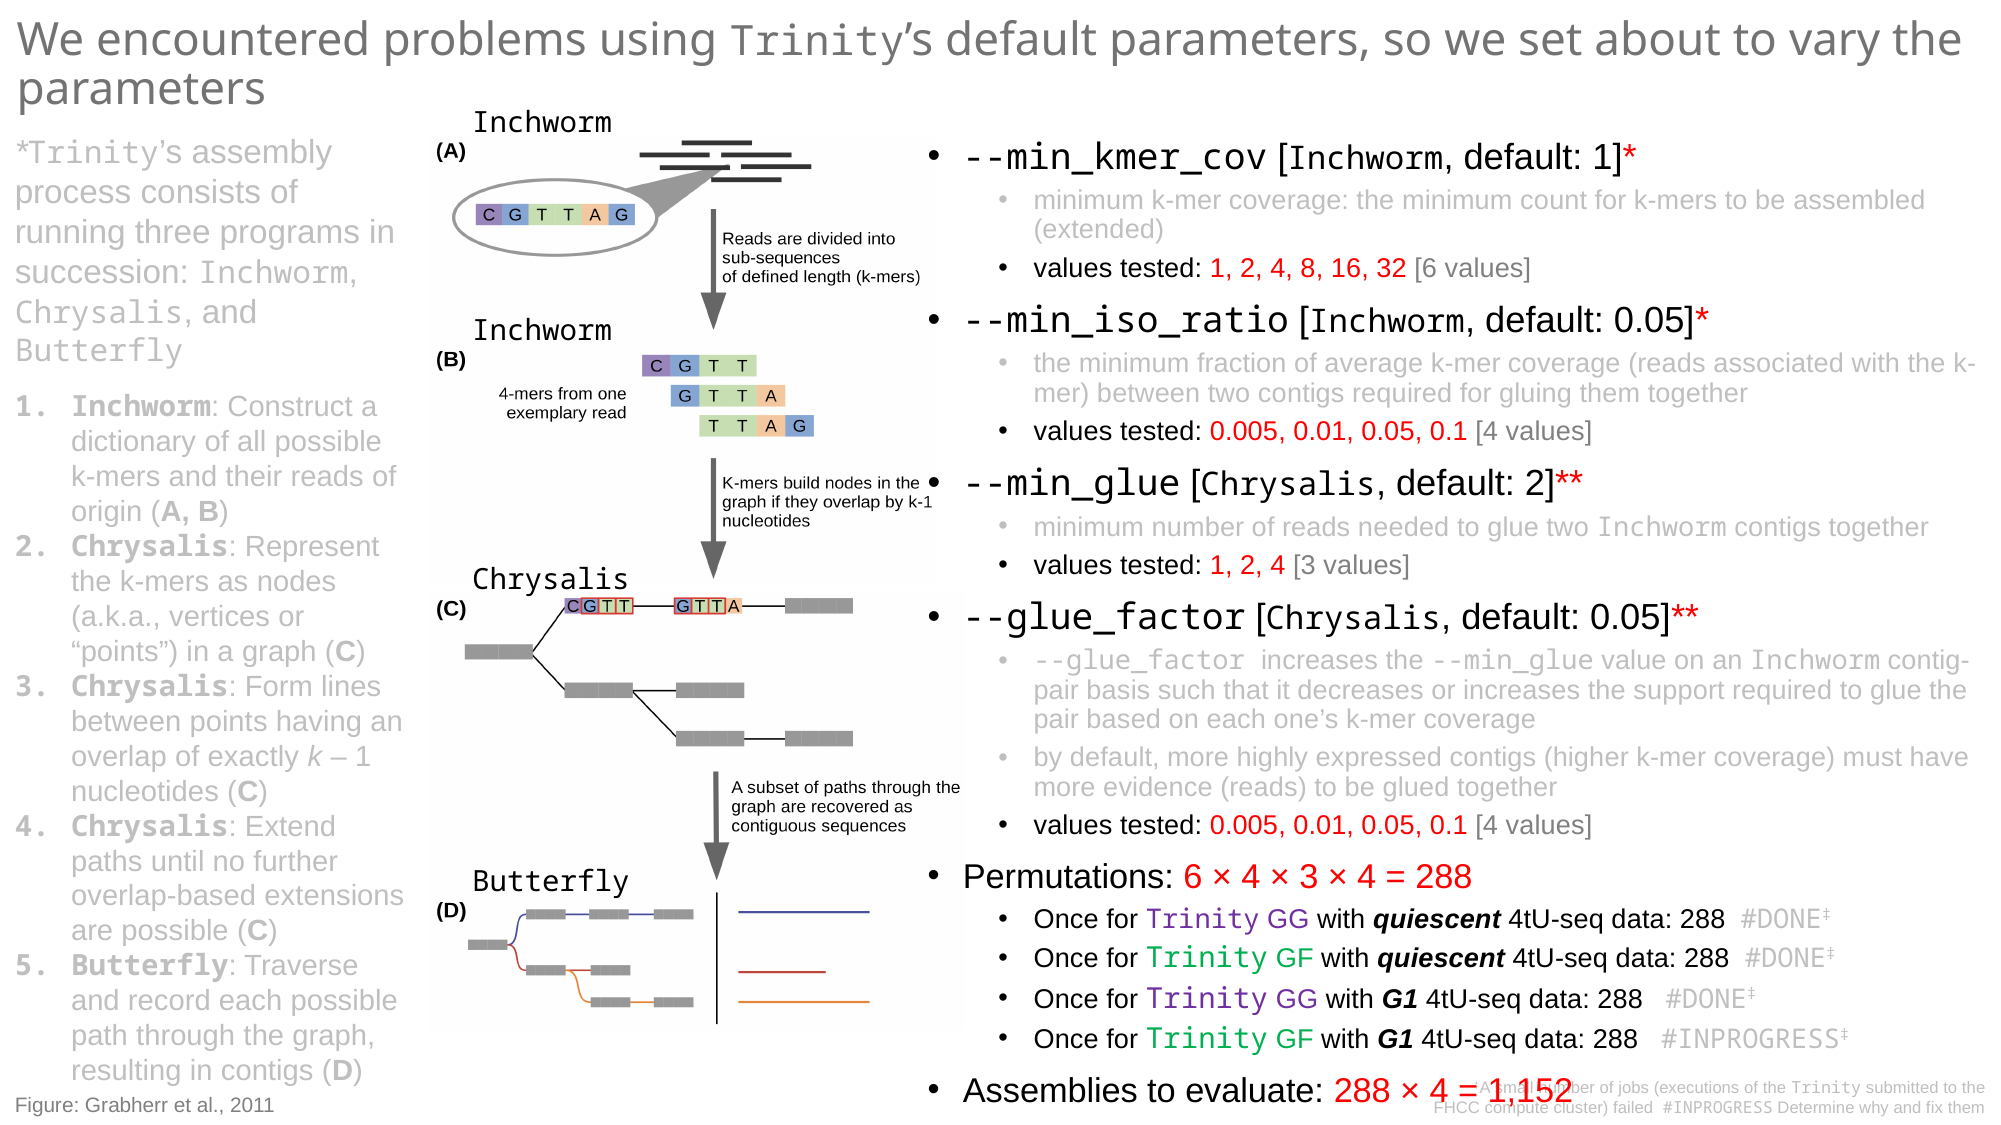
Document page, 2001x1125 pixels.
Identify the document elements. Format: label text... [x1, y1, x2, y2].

text_box Figure: Grabherr et al., 2011 [0, 1084, 696, 1125]
list --min_kmer_cov [Inchworm, default: 1]* minimum k-mer coverage: the minimum count for k-mers to be assembled (extended) values tested: 1, 2, 4, 8, 16, 32 [6 values] --min_iso_ratio [Inchworm, default: 0.05]* the minimum fraction of average k-mer coverage (reads associated with the k-mer) between two contigs required for gluing them together values tested: 0.005, 0.01, 0.05, 0.1 [4 values] --min_glue [Chrysalis, default: 2]** minimum number of reads needed to glue two Inchworm contigs together values tested: 1, 2, 4 [3 values] --glue_factor [Chrysalis, default: 0.05]** --glue_factor increases the --min_glue value on an Inchworm contig-pair basis such that it decreases or increases the support required to glue the pair based on each one’s k-mer coverage by default, more highly expressed contigs (higher k-mer coverage) must have more evidence (reads) to be glued together values tested: 0.005, 0.01, 0.05, 0.1 [4 values] Permutations: 6 × 4 × 3 × 4 = 288 Once for Trinity GG with quiescent 4tU-seq data: 288 #DONE‡ Once for Trinity GF with quiescent 4tU-seq data: 288 #DONE‡ Once for Trinity GG with G1 4tU-seq data: 288 #DONE‡ Once for Trinity GF with G1 4tU-seq data: 288 #INPROGRESS‡ Assemblies to evaluate: 288 × 4 = 1,152 [912, 130, 2000, 1125]
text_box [0, 95, 965, 1068]
text_box We encountered problems using Trinity’s default parameters, so we set about to vary the parameters [1, 0, 2000, 130]
